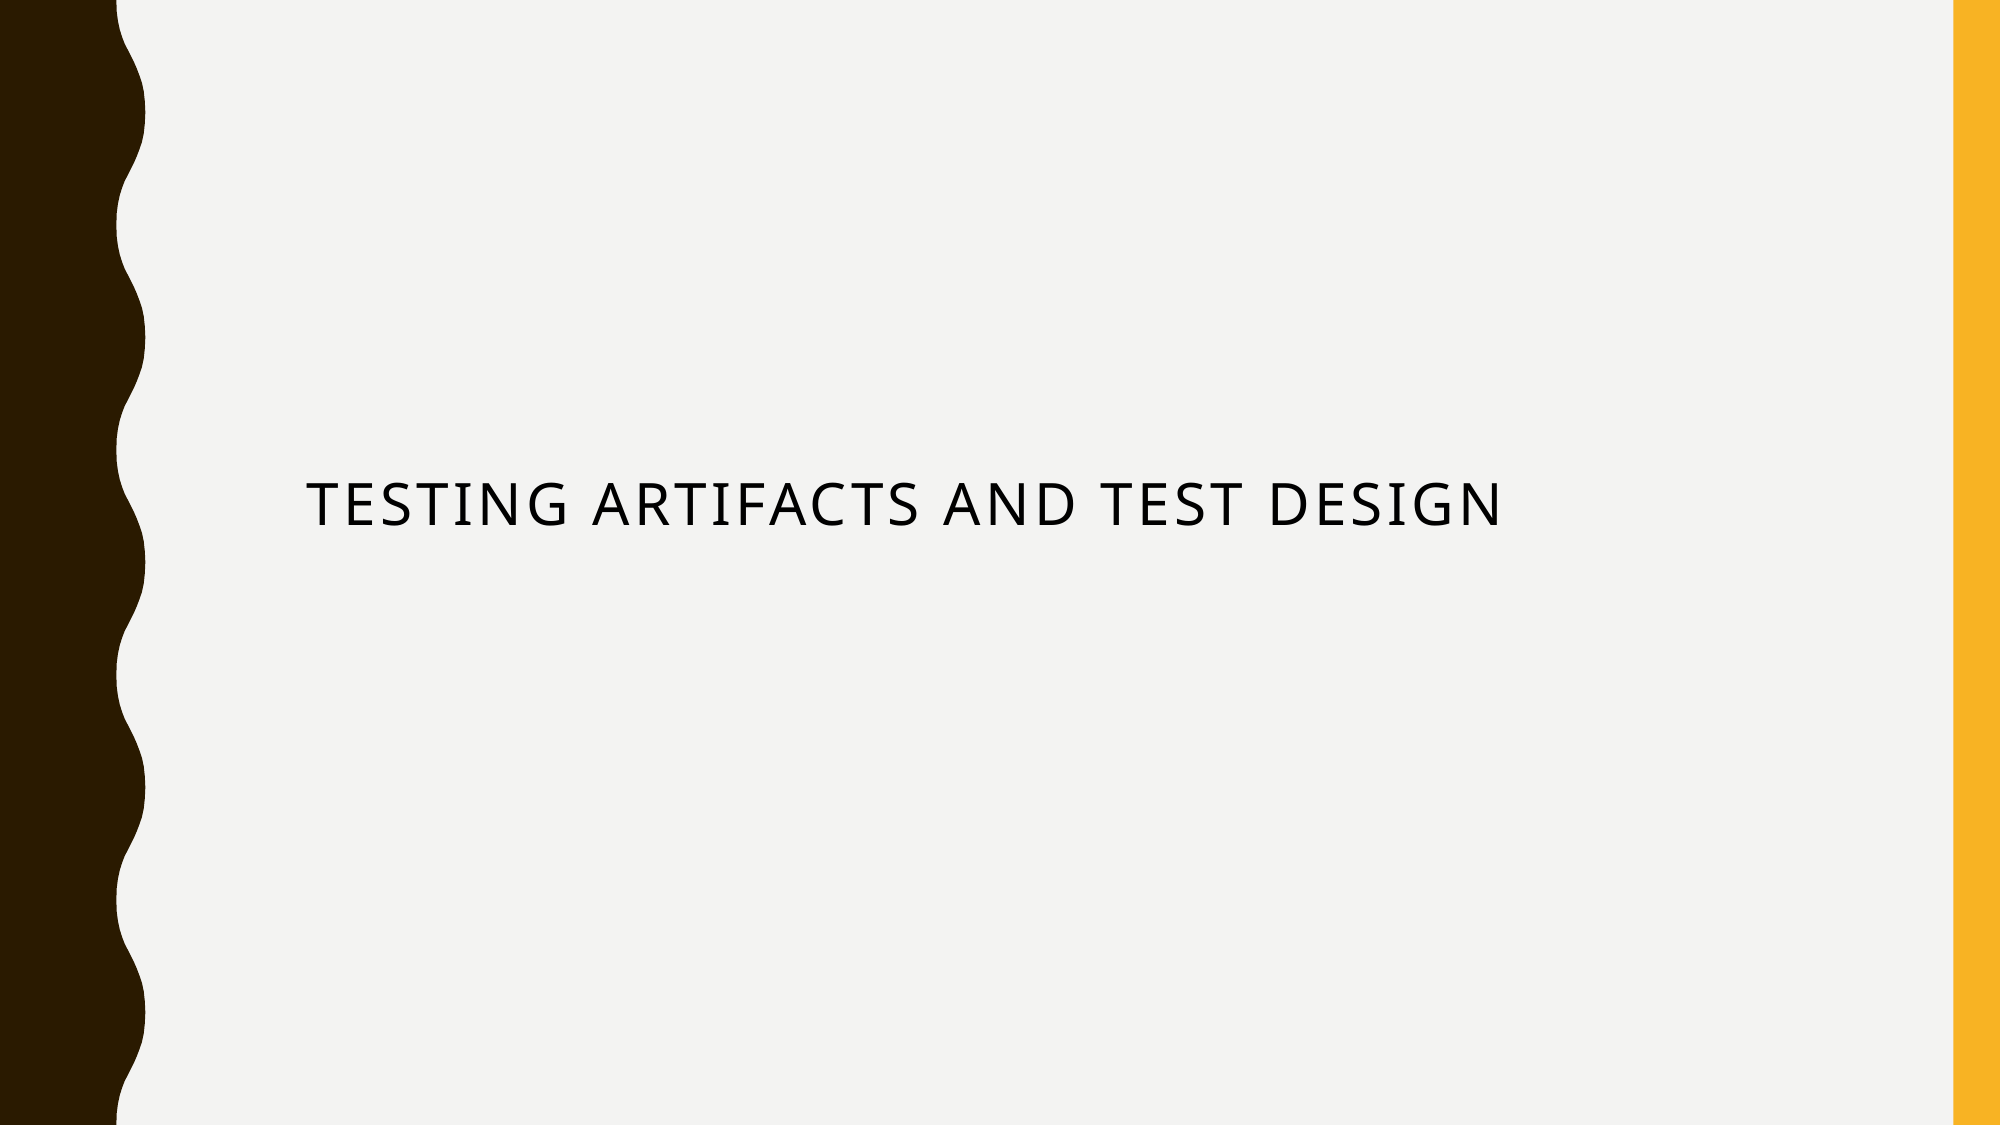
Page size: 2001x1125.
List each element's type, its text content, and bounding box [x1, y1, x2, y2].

title Testing Artifacts and Test Design [291, 467, 1563, 579]
